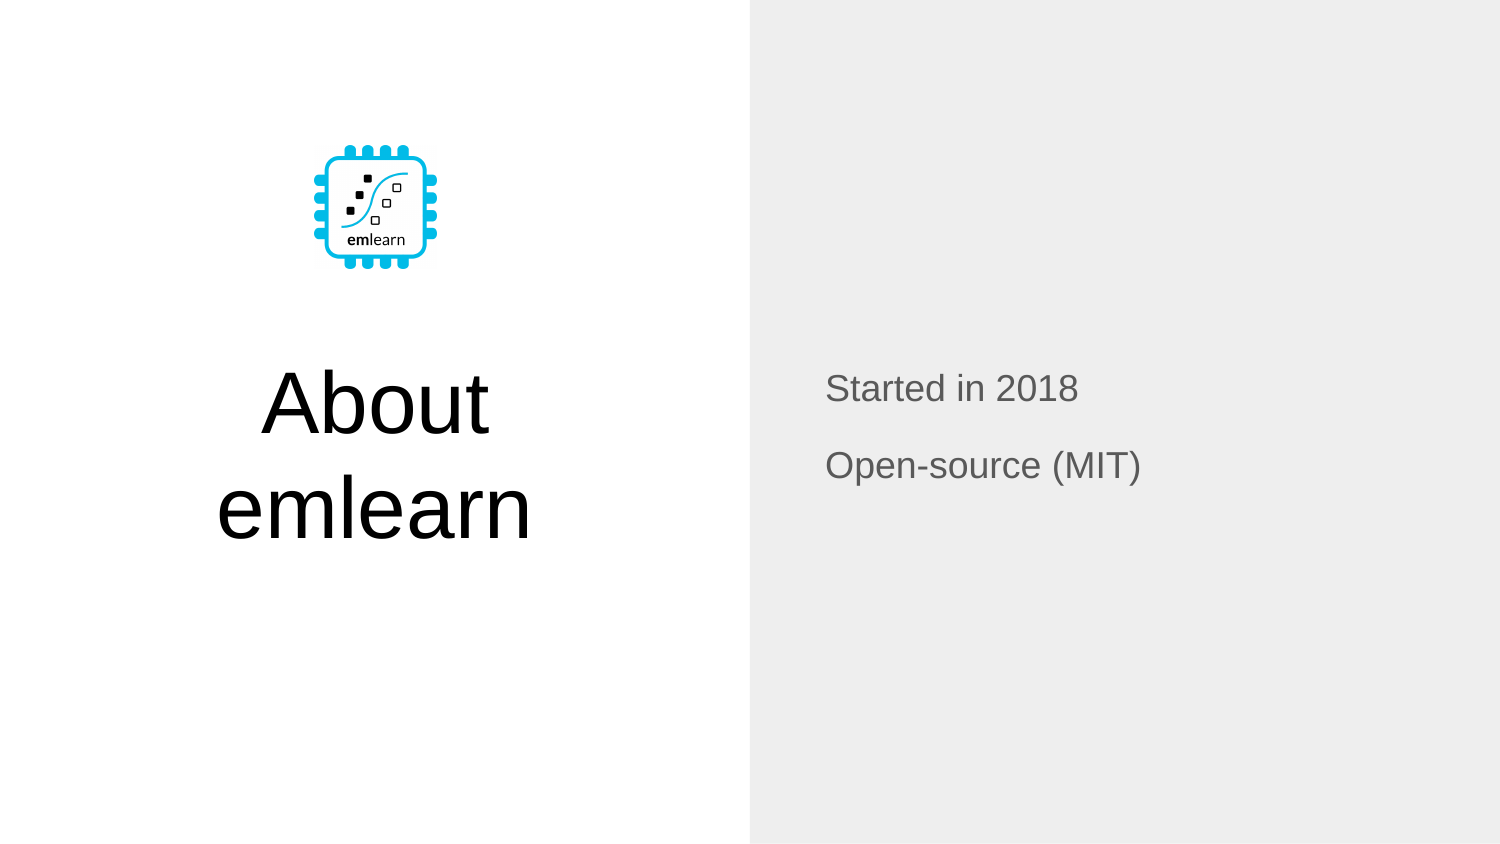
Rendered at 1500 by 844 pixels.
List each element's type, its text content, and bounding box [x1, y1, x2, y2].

list Started in 2018 Open-source (MIT) [810, 118, 1440, 725]
picture [314, 185, 324, 194]
picture [329, 161, 422, 254]
picture [314, 202, 324, 211]
picture [314, 220, 324, 229]
picture [407, 145, 437, 176]
picture [390, 259, 398, 269]
picture [427, 203, 437, 211]
picture [355, 145, 363, 155]
picture [427, 185, 437, 193]
picture [373, 259, 381, 269]
title About emlearn [43, 328, 708, 572]
picture [390, 145, 399, 155]
picture [408, 238, 437, 269]
picture [314, 145, 346, 176]
picture [372, 145, 381, 155]
picture [427, 221, 437, 229]
picture [314, 238, 346, 269]
picture [355, 259, 363, 269]
